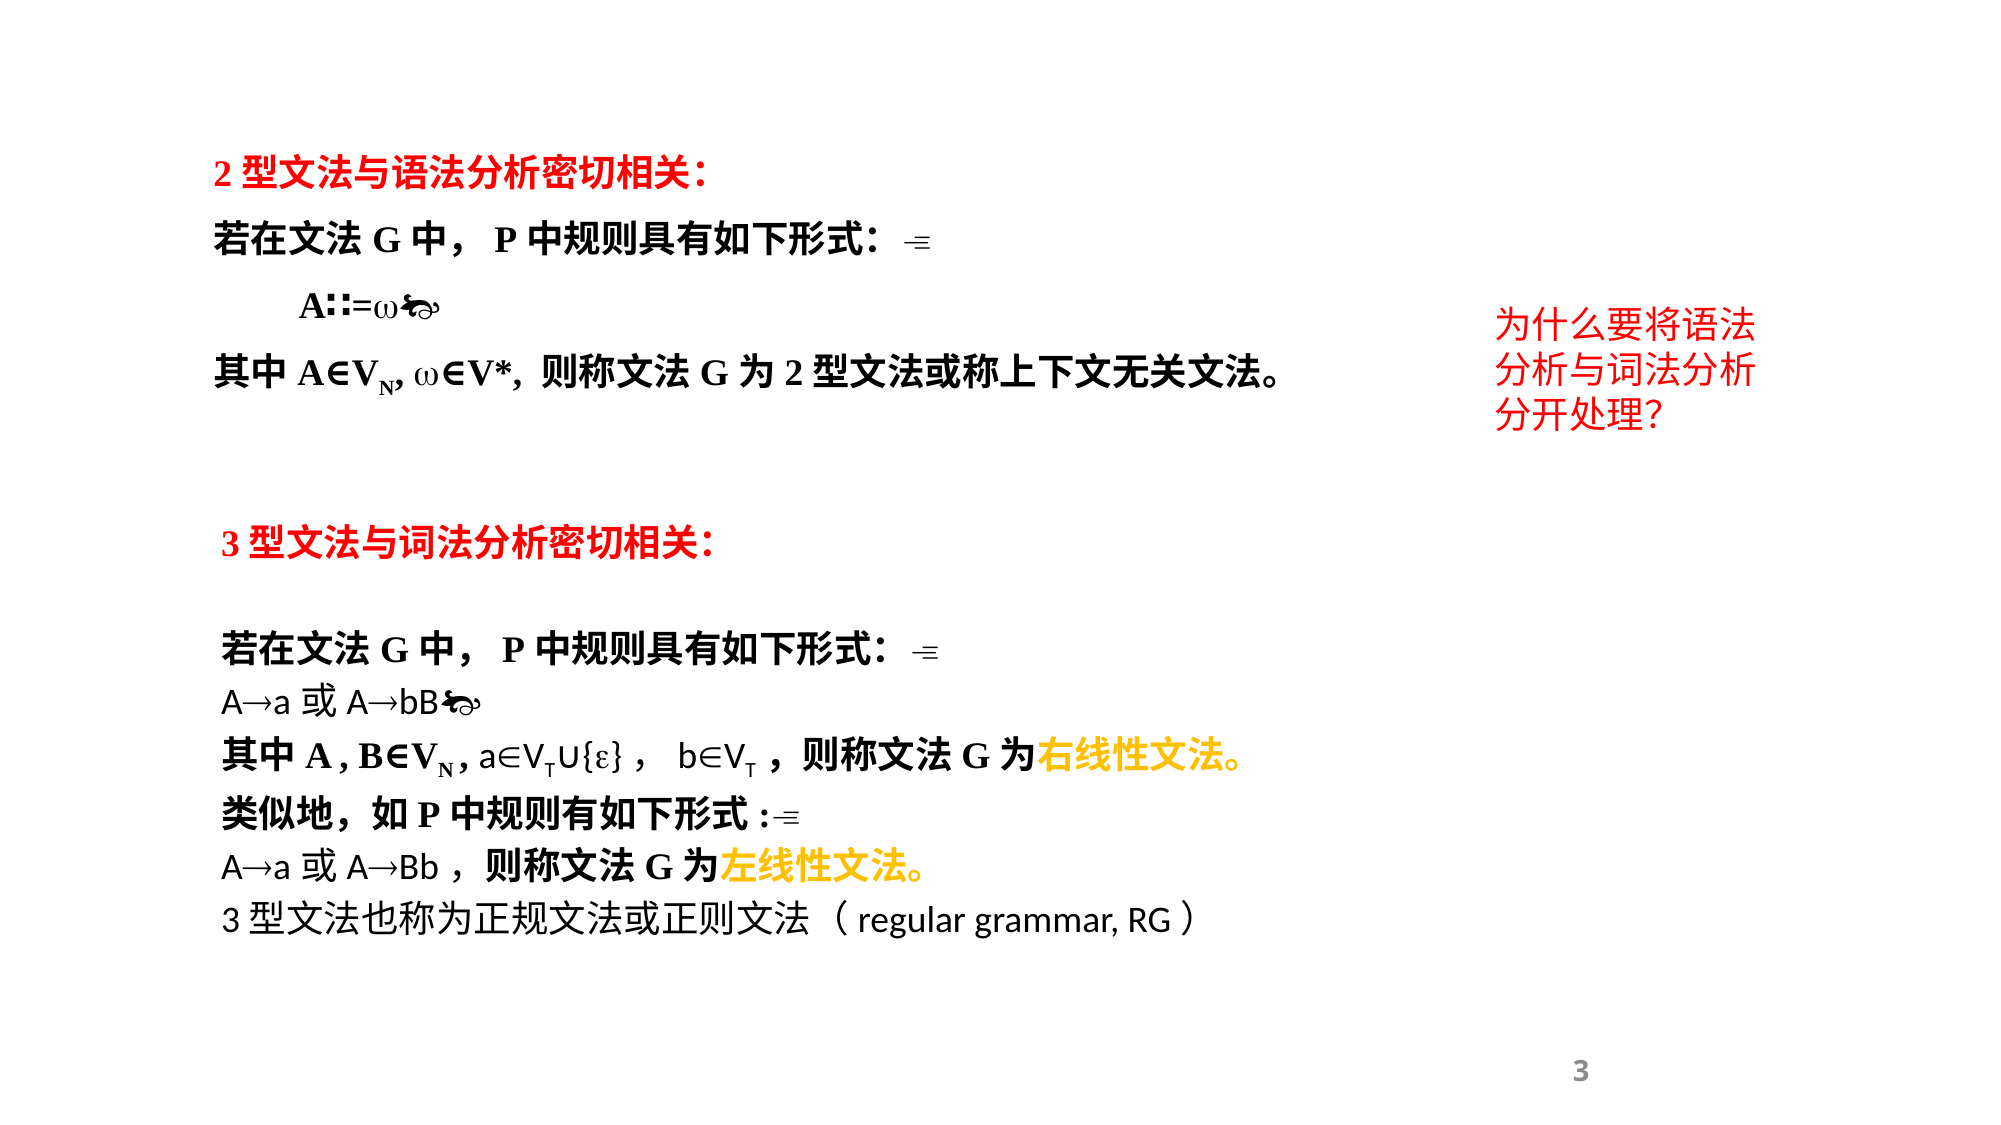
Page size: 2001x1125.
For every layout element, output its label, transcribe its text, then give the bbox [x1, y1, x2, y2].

text_box 为什么要将语法分析与词法分析分开处理？ [1479, 293, 1783, 443]
text_box 3型文法与词法分析密切相关： 若在文法G中，P中规则具有如下形式： Aa或AbB 其中A , B∈VN , aVT∪{}，bVT，则称文法G为右线性文法。 类似地，如P中规则有如下形式: Aa或ABb，则称文法G为左线性文法。 3型文法也称为正规文法或正则文法（regular grammar, RG） [206, 504, 1292, 948]
slide_number 3 [1407, 1042, 1605, 1103]
text_box 2型文法与语法分析密切相关： 若在文法G中，P中规则具有如下形式： A∷= 其中A∈VN, ∈V*, 则称文法G为2型文法或称上下文无关文法。 [192, 127, 1408, 407]
